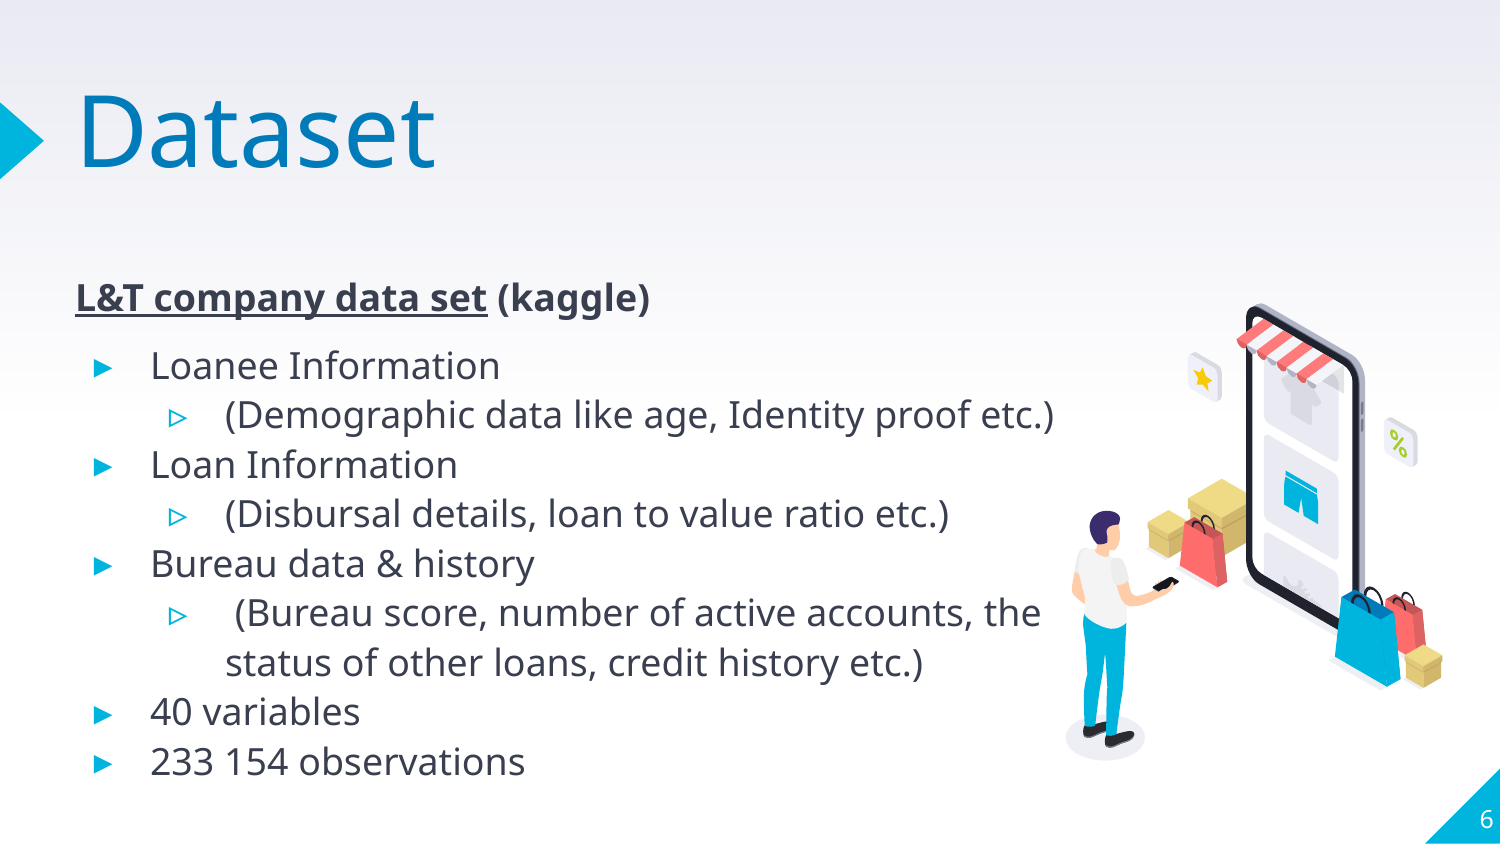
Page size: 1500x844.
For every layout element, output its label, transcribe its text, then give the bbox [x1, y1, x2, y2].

list L&T company data set (kaggle) Loanee Information (Demographic data like age, Identity proof etc.) Loan Information (Disbursal details, loan to value ratio etc.) Bureau data & history (Bureau score, number of active accounts, the status of other loans, credit history etc.) 40 variables 233 154 observations [75, 268, 1076, 709]
slide_number 6 [1418, 760, 1494, 838]
title Dataset [75, 91, 1001, 269]
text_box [1065, 303, 1443, 761]
